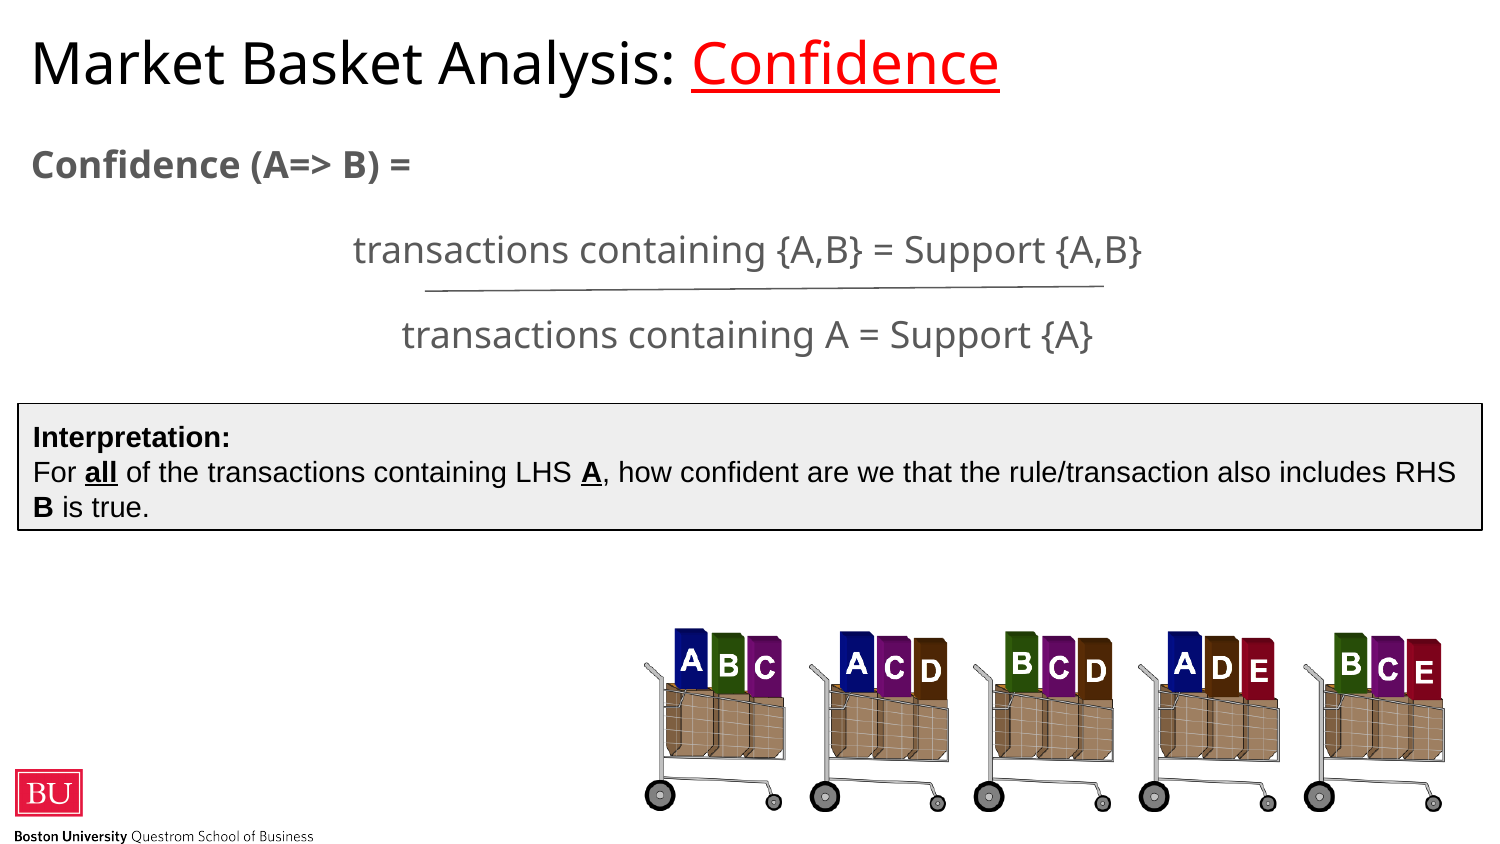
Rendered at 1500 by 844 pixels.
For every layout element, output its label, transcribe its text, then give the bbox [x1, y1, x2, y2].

list Confidence (A=> B) = transactions containing {A,B} = Support {A,B} transactions containing A = Support {A} [15, 119, 1480, 680]
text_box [424, 286, 1105, 292]
text_box Interpretation: For all of the transactions containing LHS A, how confident are we that the rule/transaction also includes RHS B is true. [17, 403, 1482, 530]
title Market Basket Analysis: Confidence [15, 10, 1480, 105]
picture [591, 604, 1481, 829]
picture [15, 769, 313, 844]
